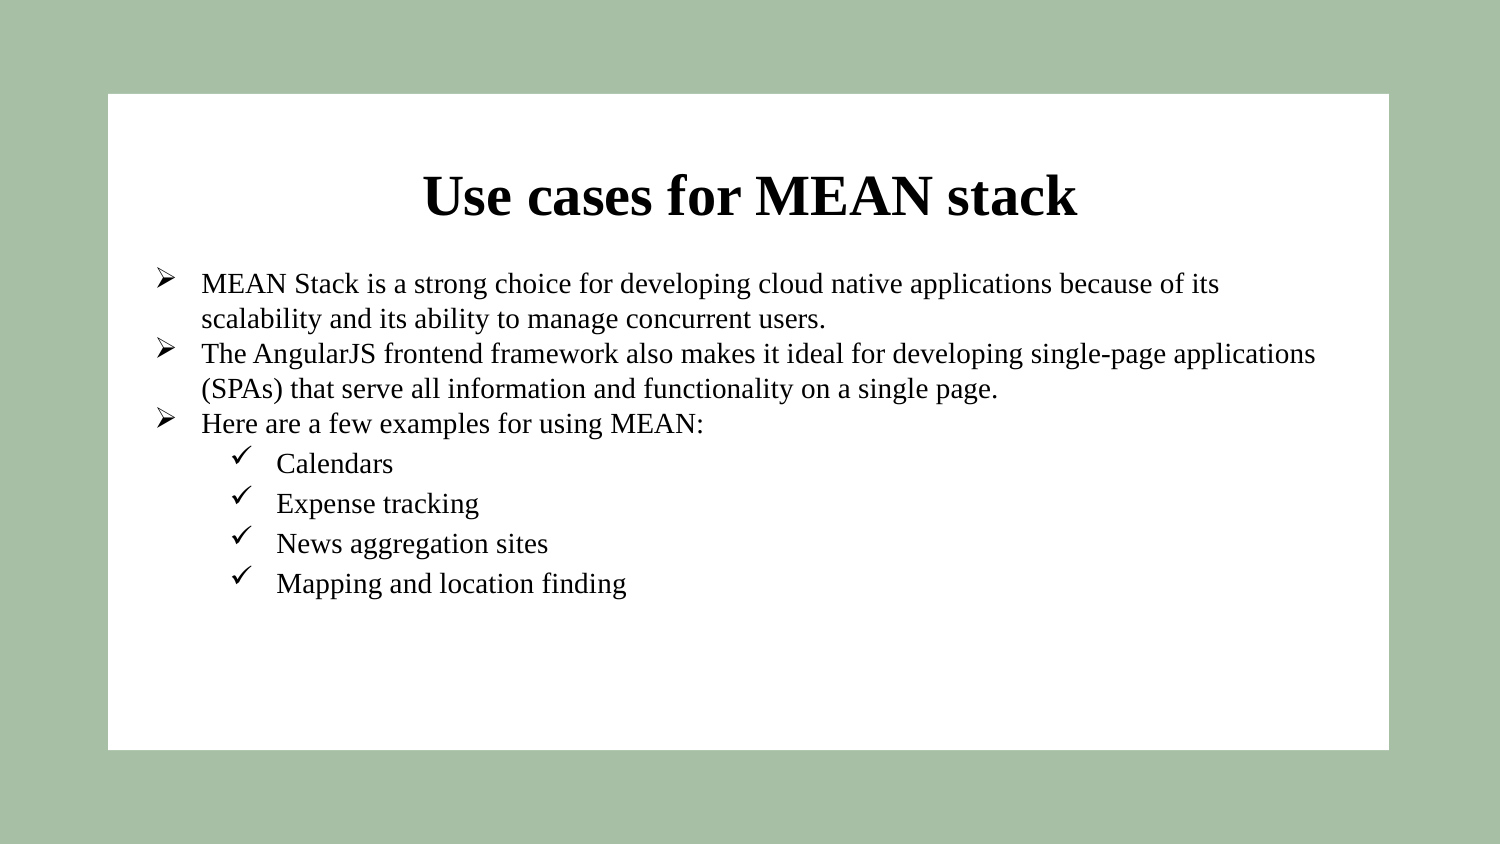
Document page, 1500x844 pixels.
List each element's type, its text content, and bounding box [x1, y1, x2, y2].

title Use cases for MEAN stack [109, 142, 1391, 248]
subtitle MEAN Stack is a strong choice for developing cloud native applications because of its scalability and its ability to manage concurrent users. The AngularJS frontend framework also makes it ideal for developing single-page applications (SPAs) that serve all information and functionality on a single page. Here are a few examples for using MEAN: Calendars Expense tracking News aggregation sites Mapping and location finding [139, 249, 1361, 702]
